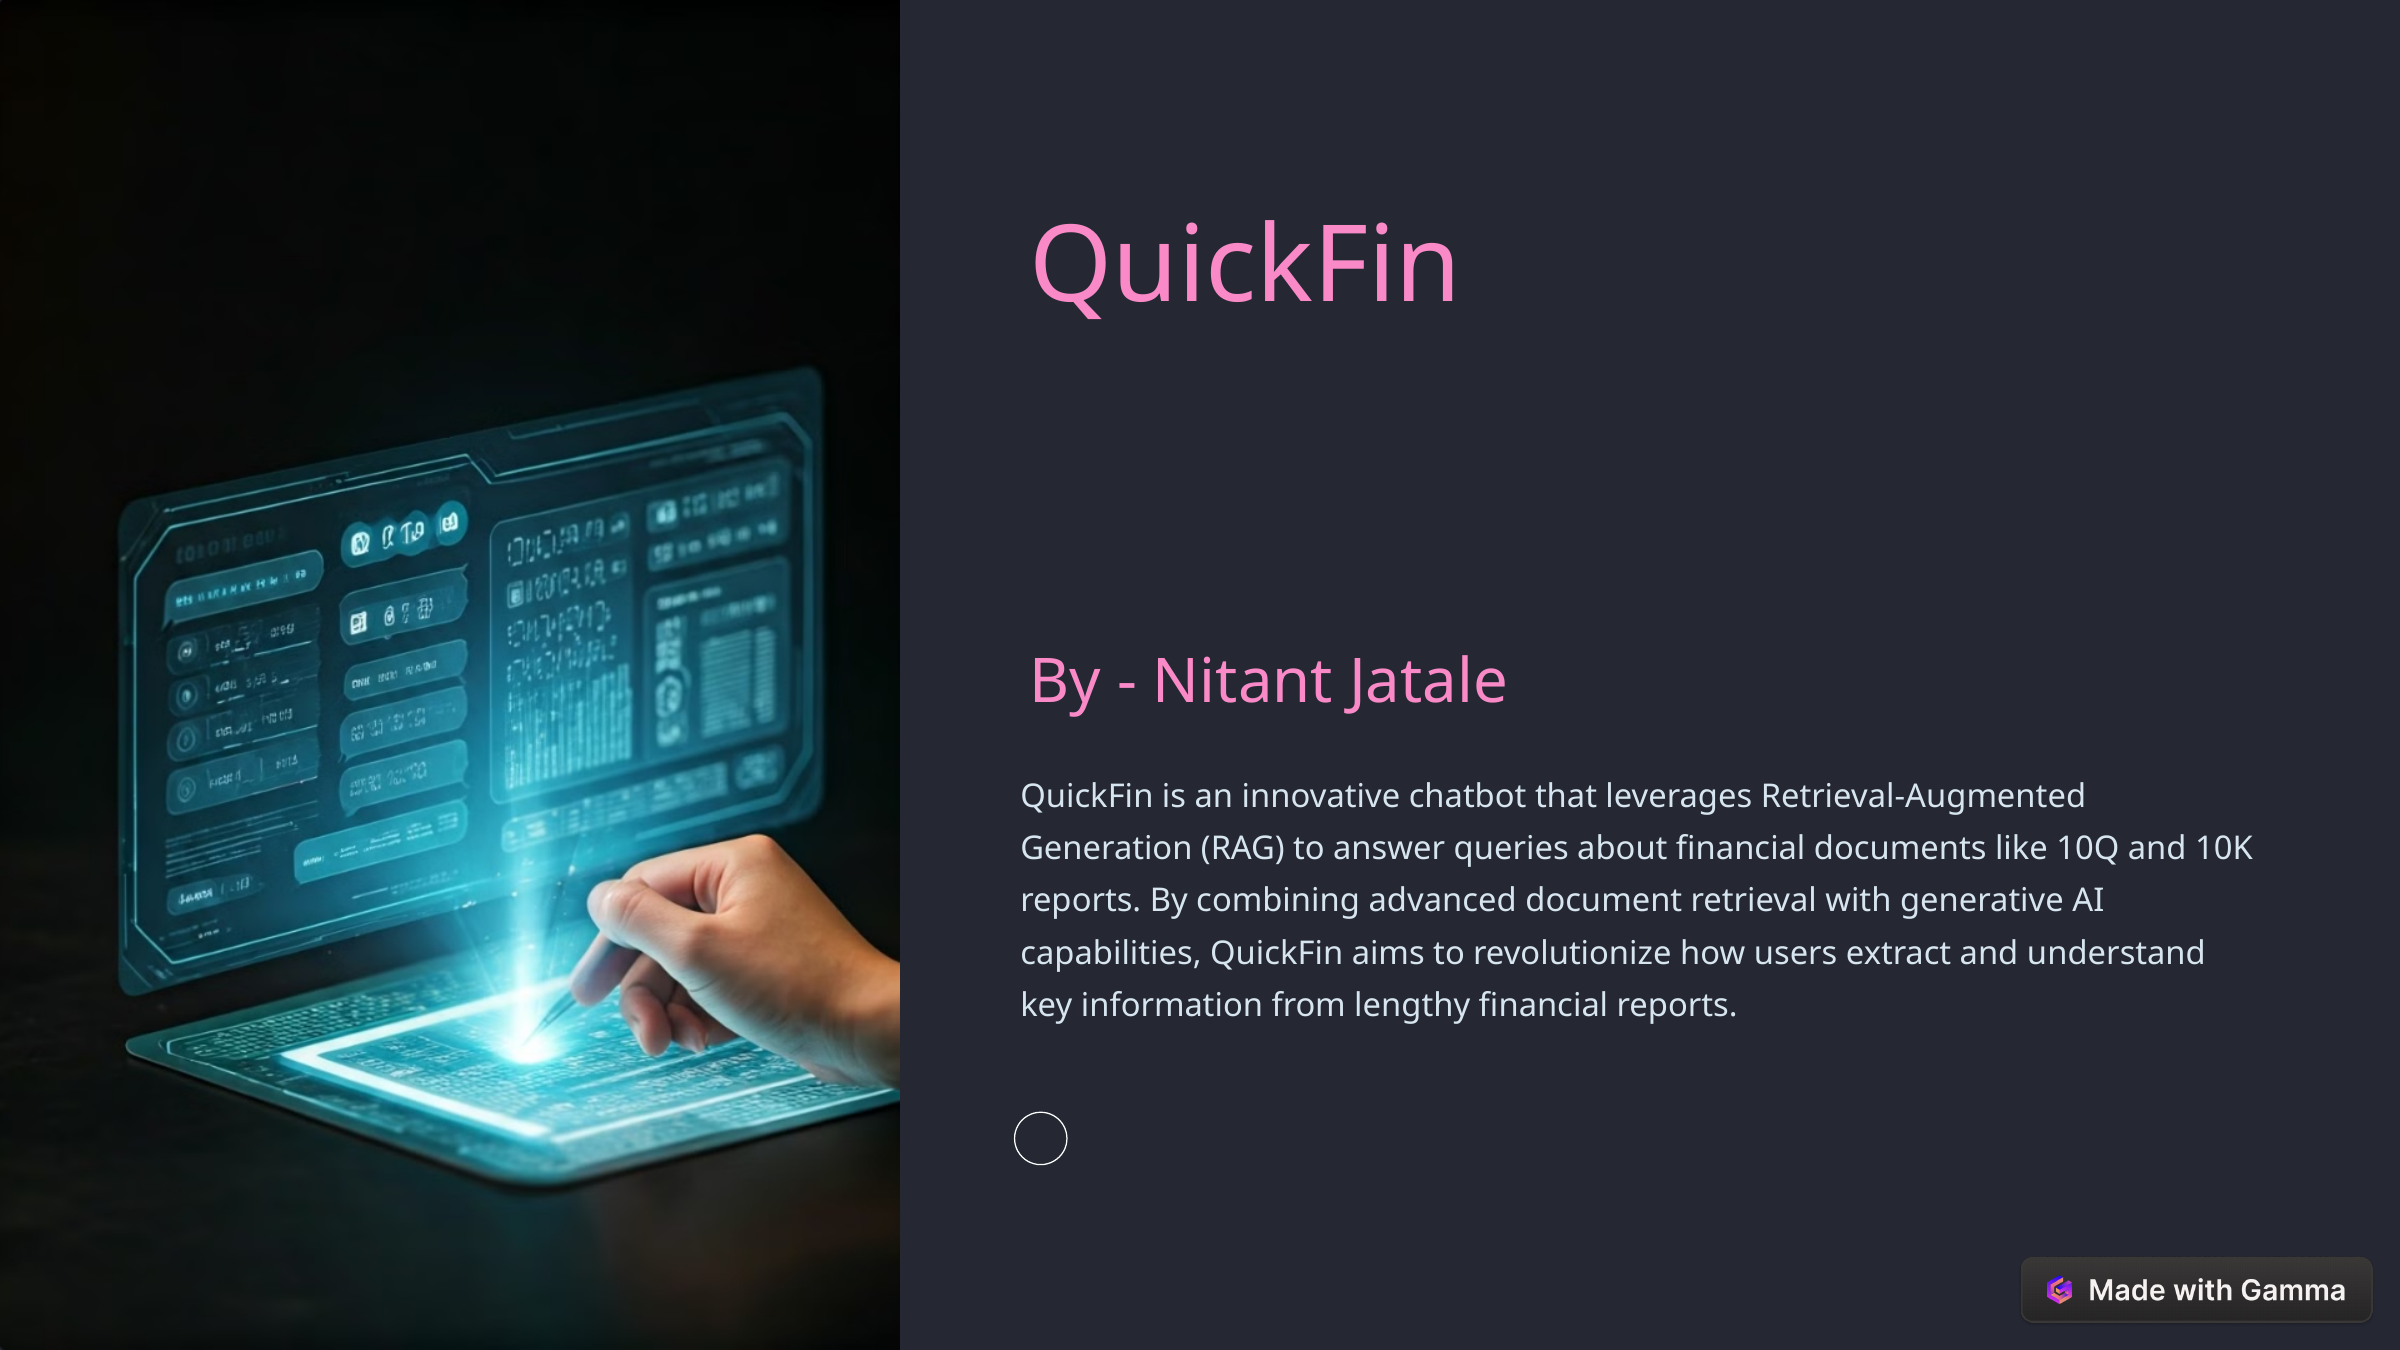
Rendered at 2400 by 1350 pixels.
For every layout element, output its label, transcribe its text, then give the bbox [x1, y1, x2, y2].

picture [0, 0, 900, 1350]
text_box QuickFin is an innovative chatbot that leverages Retrieval-Augmented Generation (RAG) to answer queries about financial documents like 10Q and 10K reports. By combining advanced document retrieval with generative AI capabilities, QuickFin aims to revolutionize how users extract and understand key information from lengthy financial reports. [1005, 753, 2277, 964]
text_box By - Nitant Jatale [1014, 630, 1631, 708]
picture [2008, 1244, 2385, 1335]
text_box [900, 0, 2400, 1350]
text_box [1014, 1112, 1067, 1165]
text_box QuickFin [1014, 182, 2286, 582]
